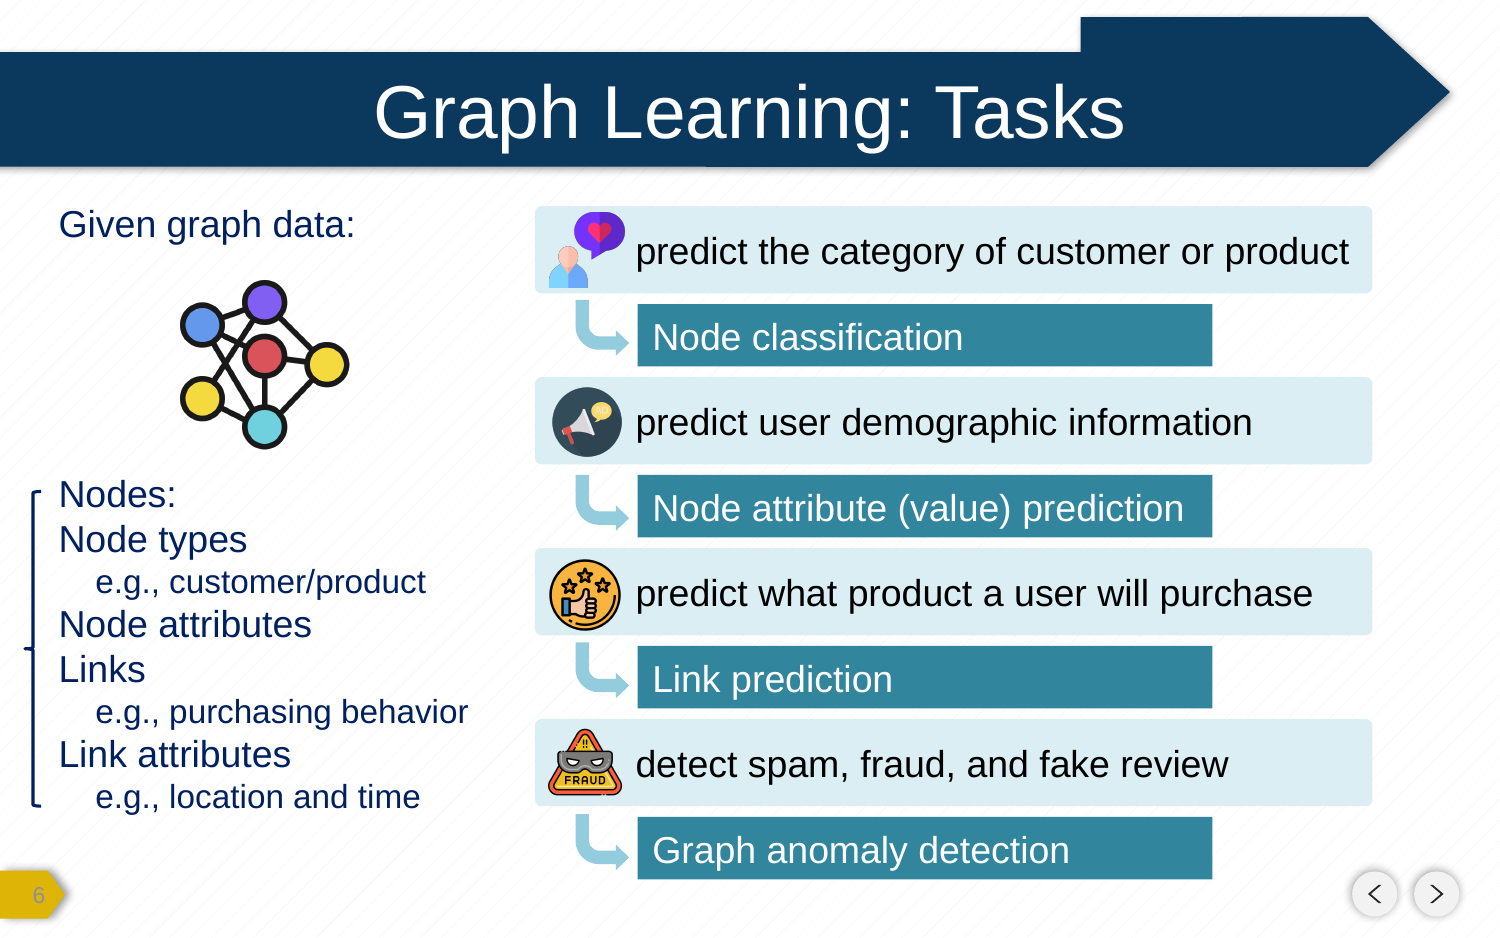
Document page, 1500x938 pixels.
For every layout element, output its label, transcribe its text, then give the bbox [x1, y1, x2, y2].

text_box predict user demographic information [532, 374, 1375, 467]
text_box predict what product a user will purchase [532, 545, 1375, 638]
text_box [573, 472, 632, 533]
picture [174, 273, 356, 455]
text_box [573, 297, 632, 358]
text_box Link prediction [635, 644, 1215, 710]
text_box Graph anomaly detection [635, 815, 1215, 881]
text_box [573, 642, 632, 701]
text_box predict the category of customer or product [532, 204, 1375, 296]
title Graph Learning: Tasks [127, 56, 1373, 162]
text_box Node classification [635, 302, 1215, 369]
text_box Given graph data: Nodes: Node types e.g., customer/product Node attributes Links e.g., purchasing behavior Link attributes e.g., location and time [43, 193, 485, 863]
slide_number 5 [0, 870, 61, 919]
picture [547, 724, 623, 801]
picture [549, 211, 625, 288]
text_box [24, 490, 42, 807]
picture [549, 384, 625, 460]
text_box [573, 812, 632, 873]
picture [547, 557, 623, 633]
text_box Node attribute (value) prediction [635, 473, 1215, 539]
text_box detect spam, fraud, and fake review [532, 716, 1375, 809]
